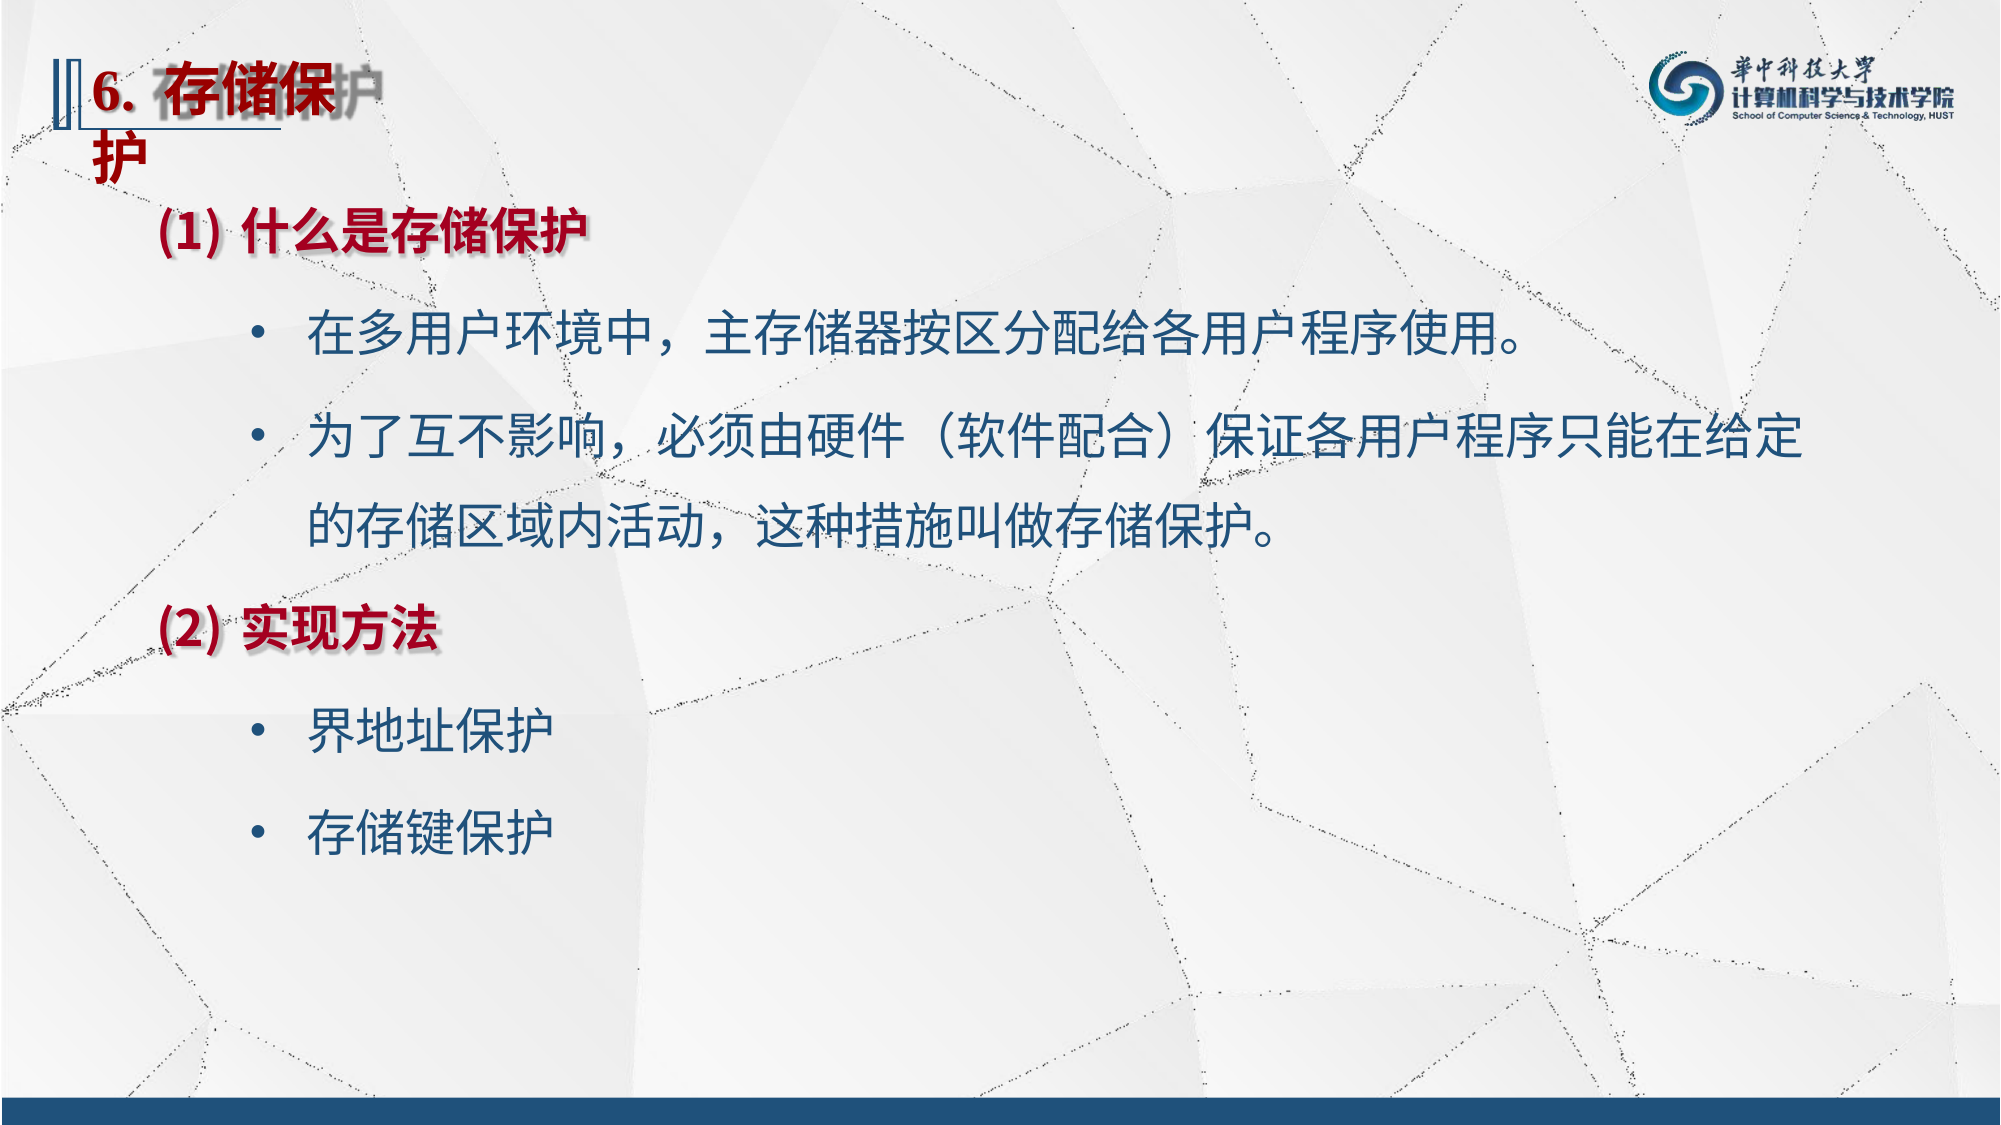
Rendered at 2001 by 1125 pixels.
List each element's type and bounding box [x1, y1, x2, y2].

text_box [0, 0, 2000, 1125]
text_box [55, 34, 424, 165]
